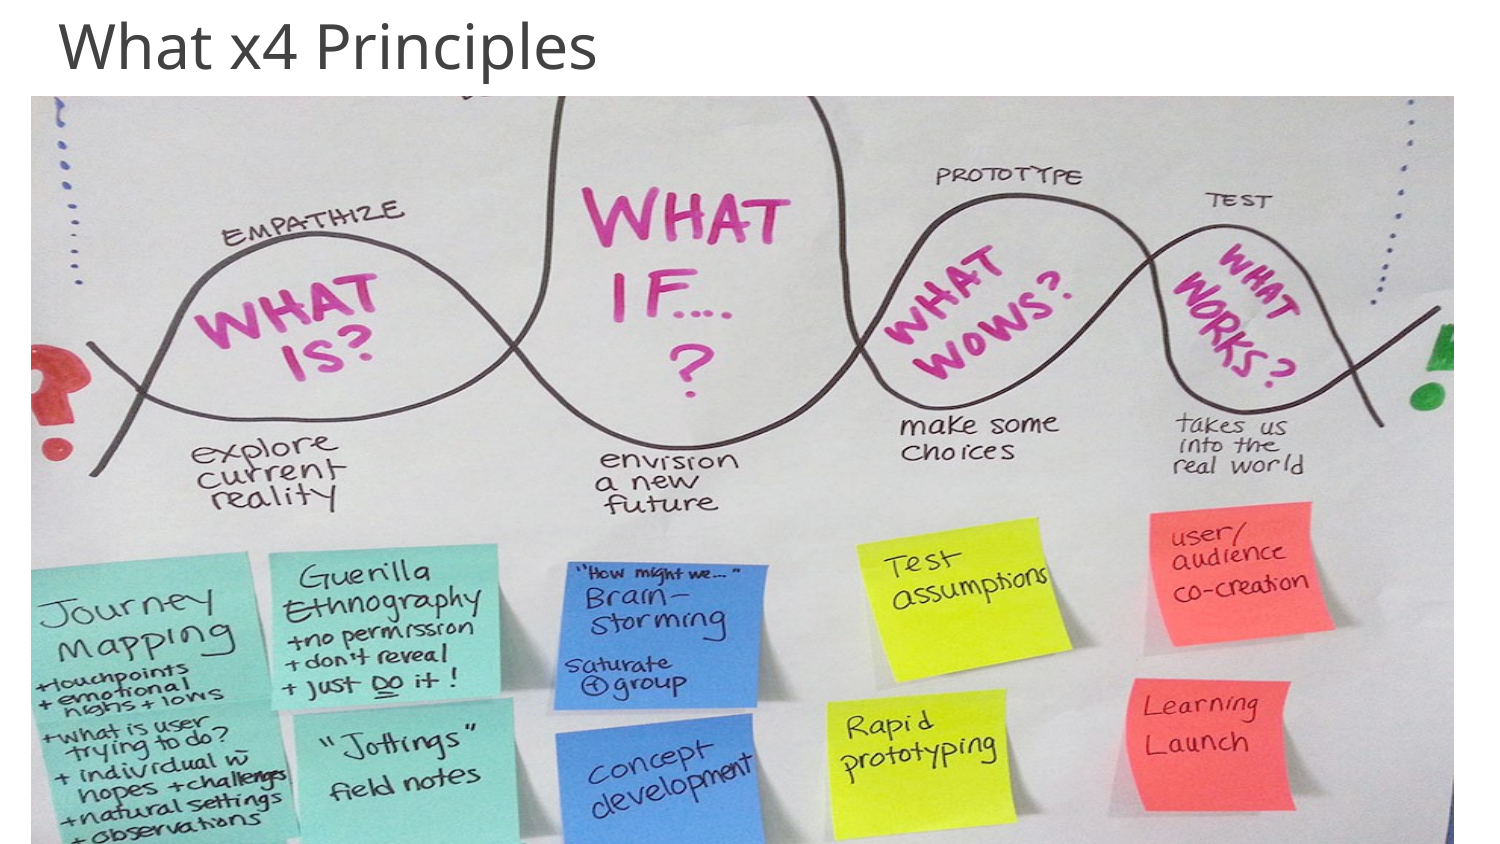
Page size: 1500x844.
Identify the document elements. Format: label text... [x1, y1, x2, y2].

picture [31, 96, 1454, 844]
title What x4 Principles [43, 7, 1442, 95]
